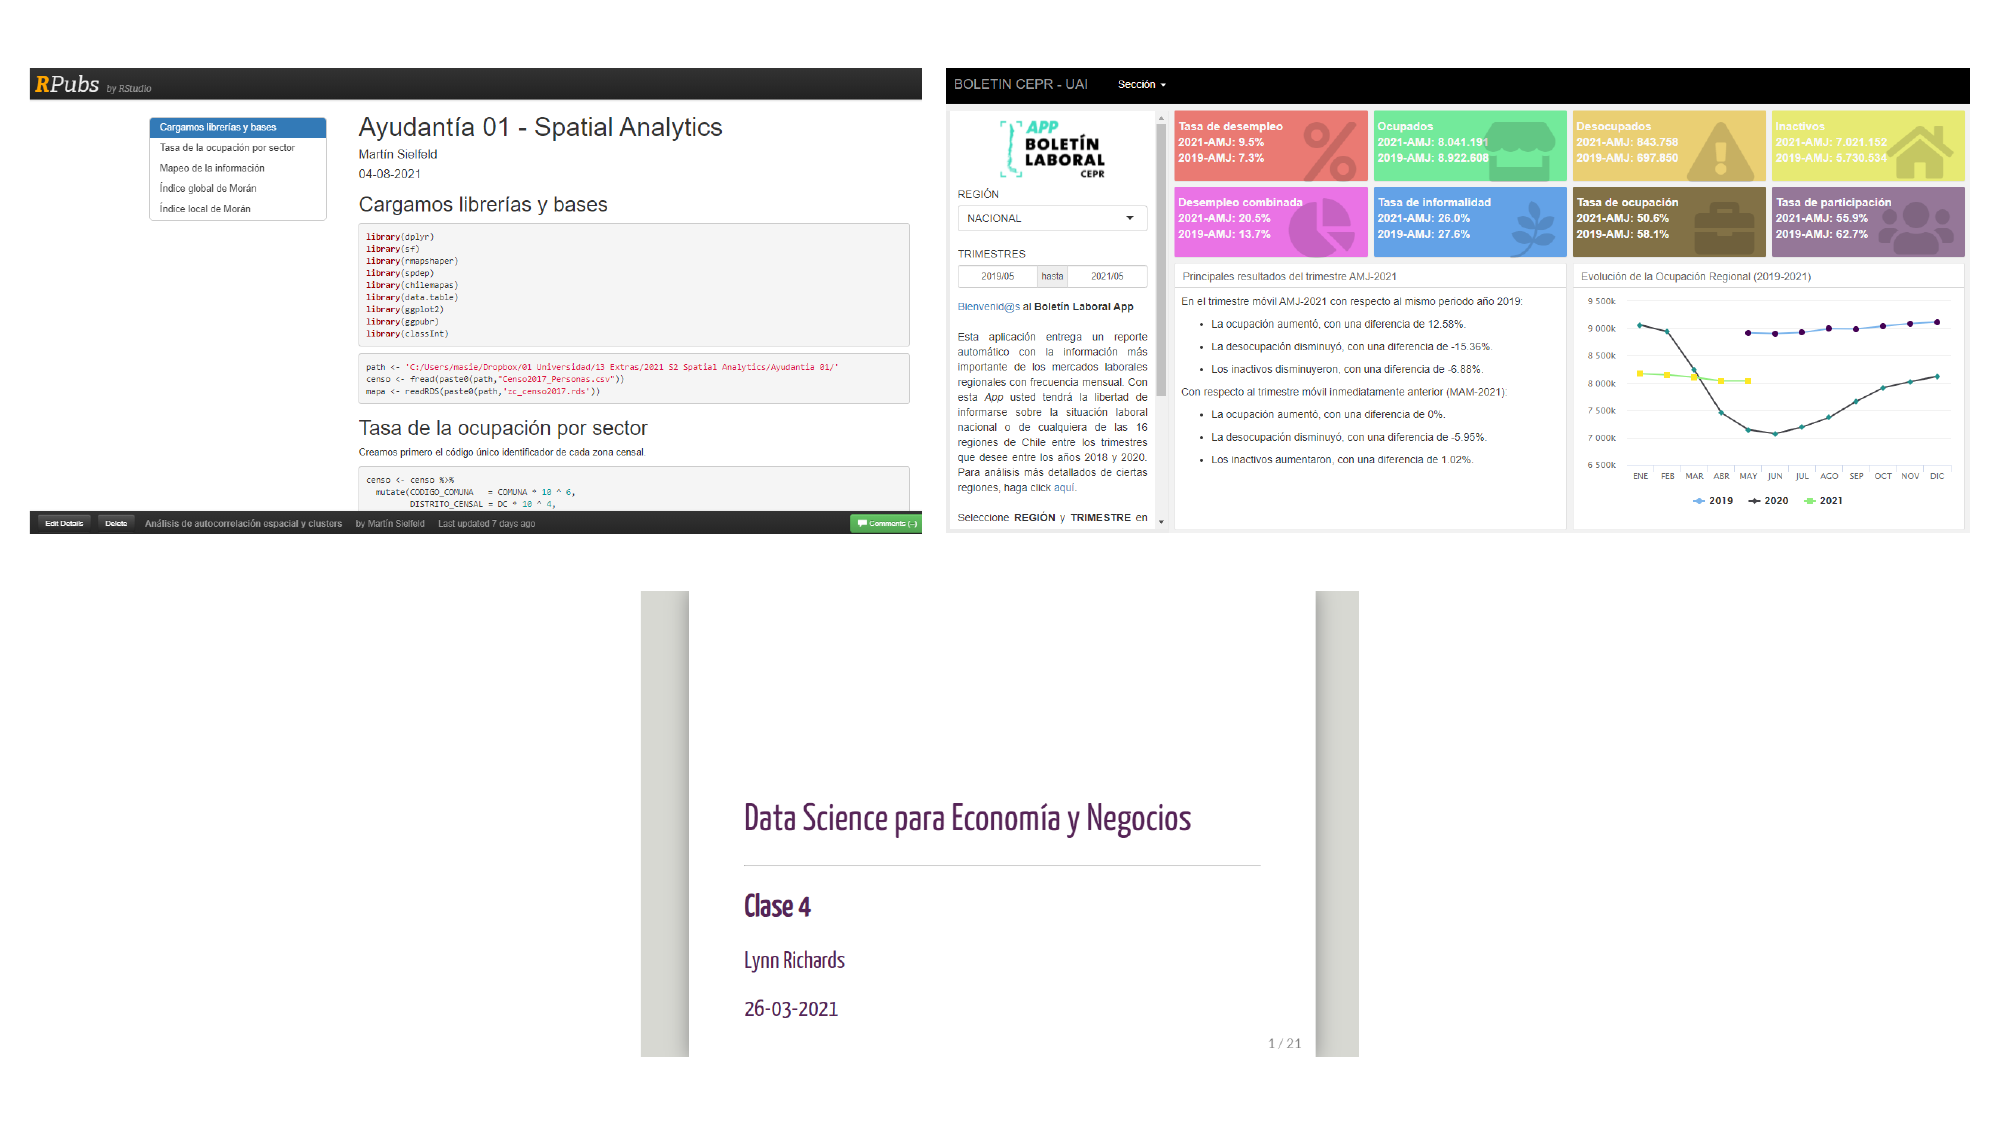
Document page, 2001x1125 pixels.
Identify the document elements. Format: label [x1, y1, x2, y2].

picture [640, 591, 1359, 1057]
picture [946, 68, 1970, 534]
picture [29, 68, 922, 535]
